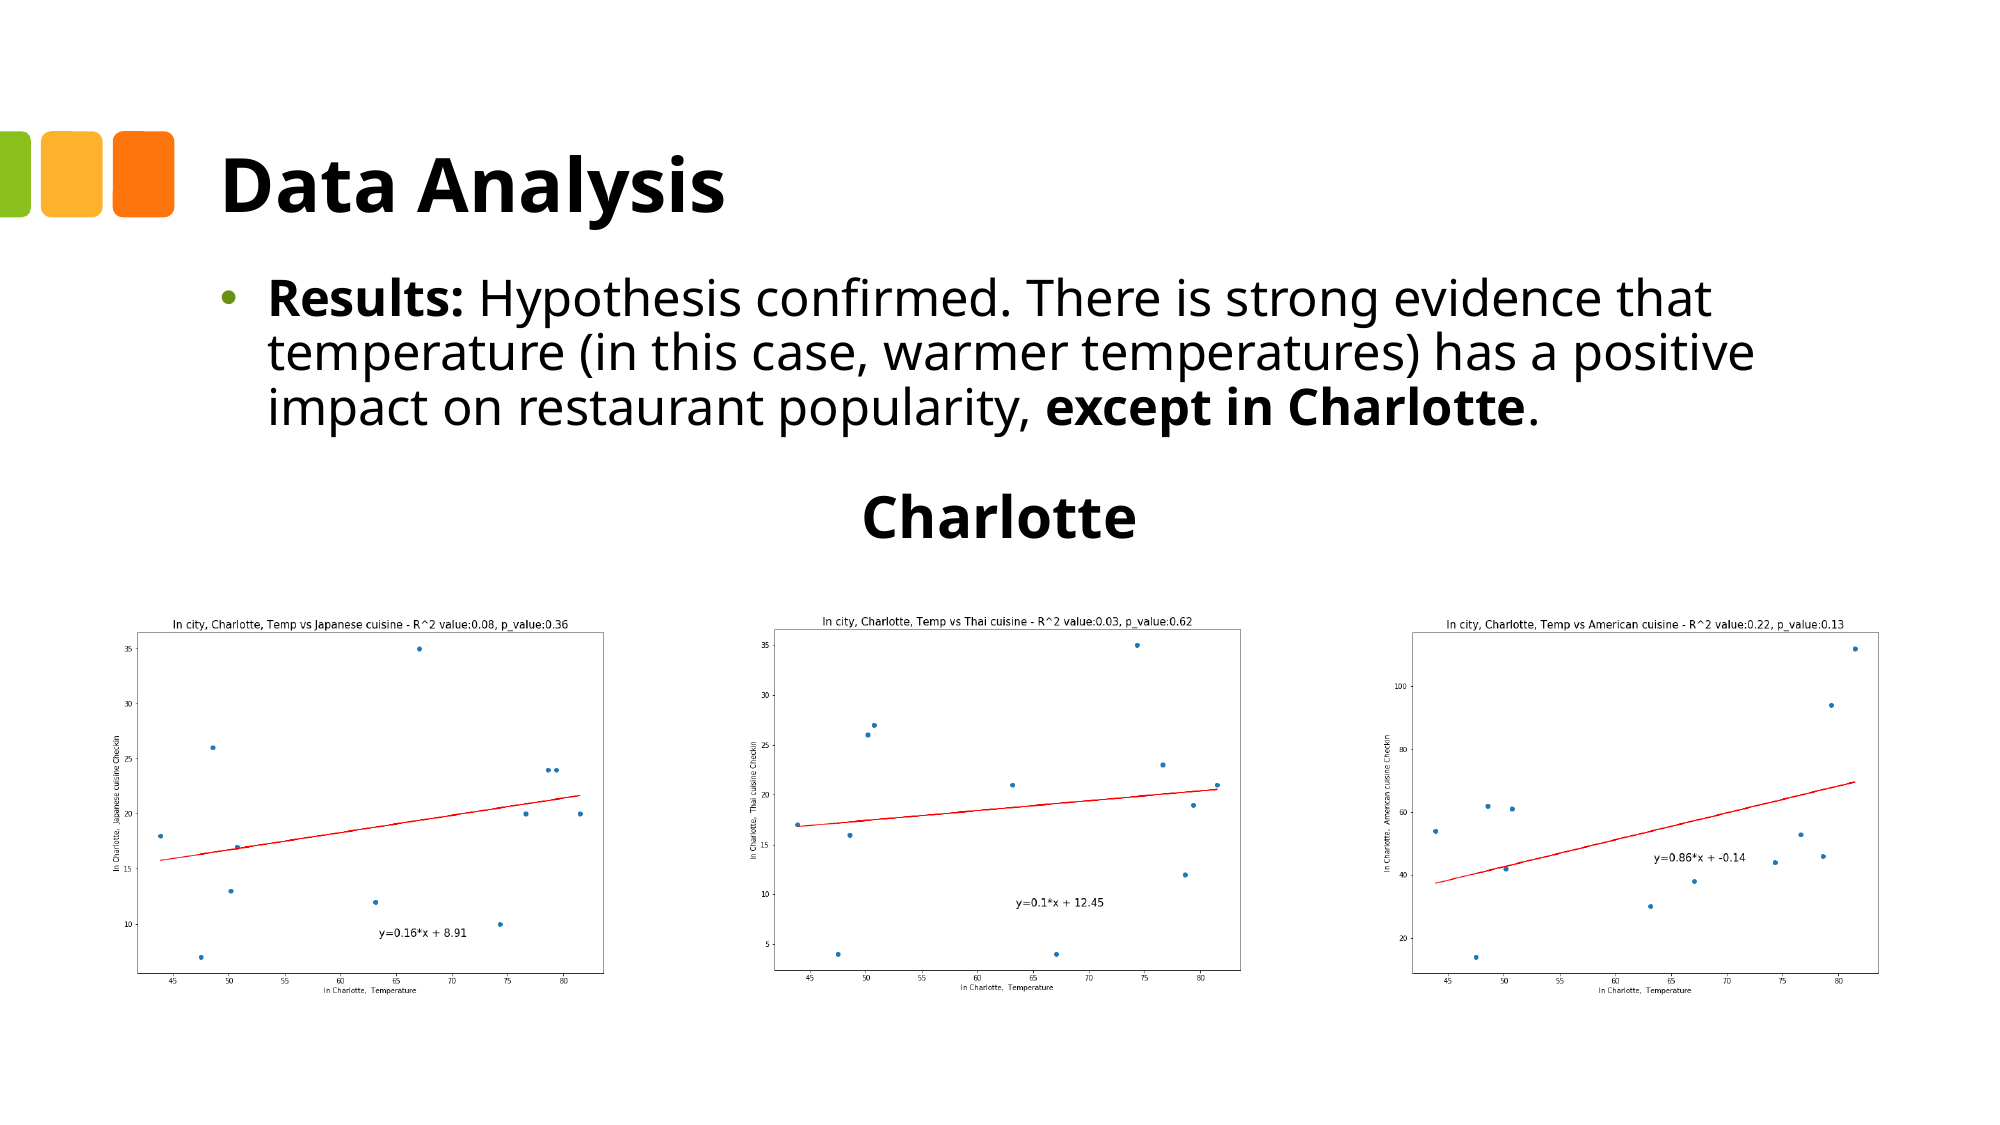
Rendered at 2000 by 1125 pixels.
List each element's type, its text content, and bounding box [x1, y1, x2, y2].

picture [61, 577, 663, 1029]
text_box Charlotte [199, 478, 1800, 563]
picture [1336, 578, 1938, 1029]
picture [699, 574, 1300, 1026]
list Results: Hypothesis confirmed. There is strong evidence that temperature (in this case, warmer temperatures) has a positive impact on restaurant popularity, except in Charlotte. [199, 262, 1800, 450]
title Data Analysis [199, 24, 1800, 238]
